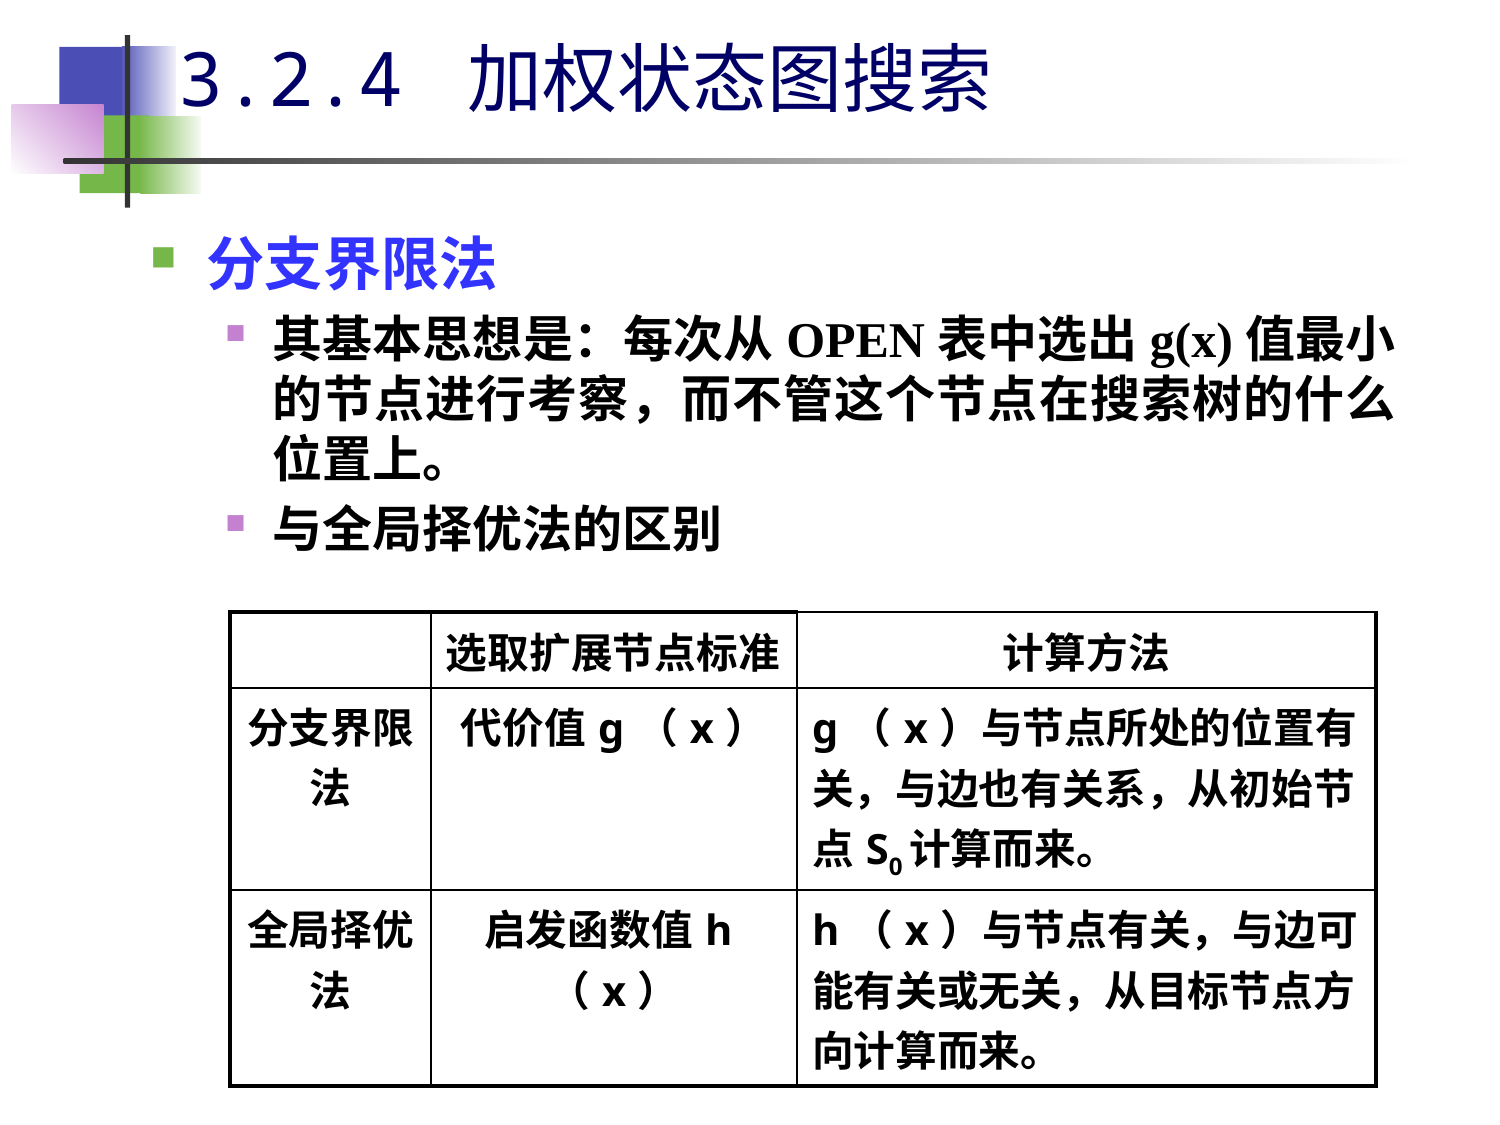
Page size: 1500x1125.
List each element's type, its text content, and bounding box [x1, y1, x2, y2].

table_cell g（x）与节点所处的位置有关，与边也有关系，从初始节点S0计算而来。 [798, 689, 1374, 889]
table_cell 分支界限法 [232, 689, 430, 889]
table_header 计算方法 [798, 613, 1374, 687]
table_cell 启发函数值h（x） [432, 891, 796, 1084]
text_box 分支界限法 其基本思想是：每次从OPEN表中选出g(x)值最小的节点进行考察，而不管这个节点在搜索树的什么位置上。 与全局择优法的区别 [135, 220, 1411, 601]
table_cell h（x）与节点有关，与边可能有关或无关，从目标节点方向计算而来。 [798, 891, 1374, 1084]
table_header [232, 614, 430, 687]
title 3.2.4 加权状态图搜索 [164, 6, 1443, 129]
table_cell 全局择优法 [232, 891, 430, 1084]
table_header 选取扩展节点标准 [432, 614, 796, 687]
table_cell 代价值g（x） [432, 689, 796, 889]
